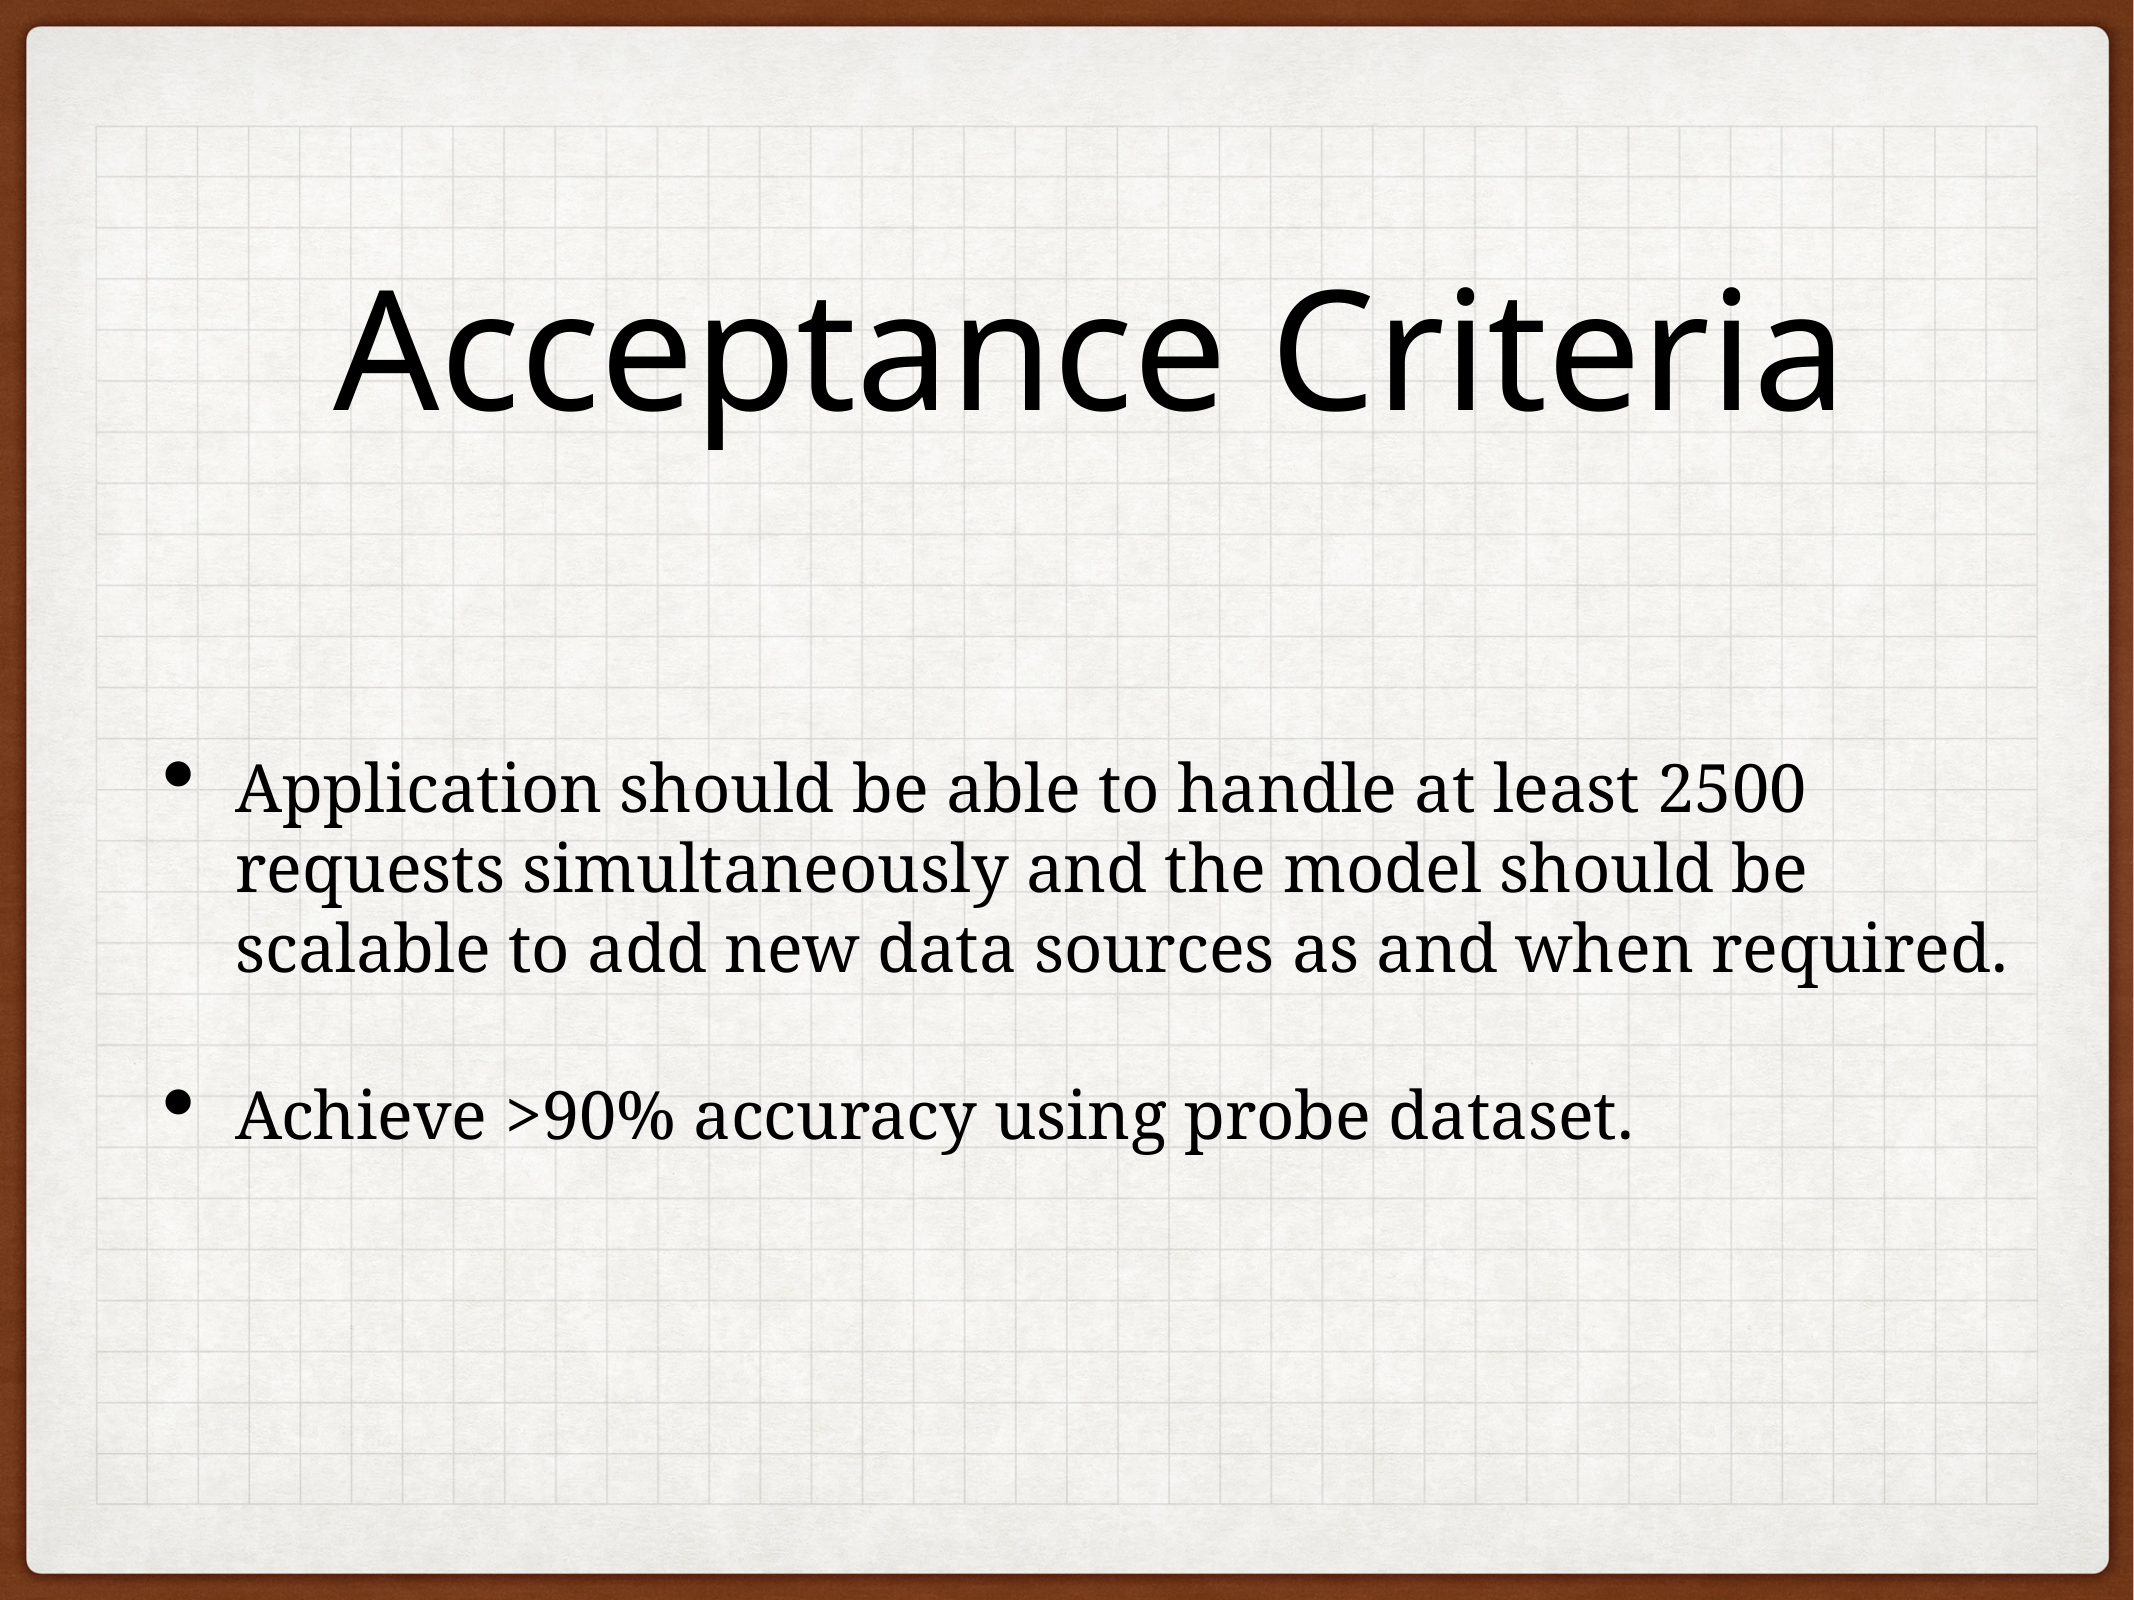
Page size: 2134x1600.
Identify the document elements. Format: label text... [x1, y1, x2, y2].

text_box Application should be able to handle at least 2500 requests simultaneously and the model should be scalable to add new data sources as and when required. Achieve >90% accuracy using probe dataset. [154, 665, 2067, 1233]
picture [0, 0, 2134, 1600]
title Acceptance Criteria [157, 221, 2024, 466]
